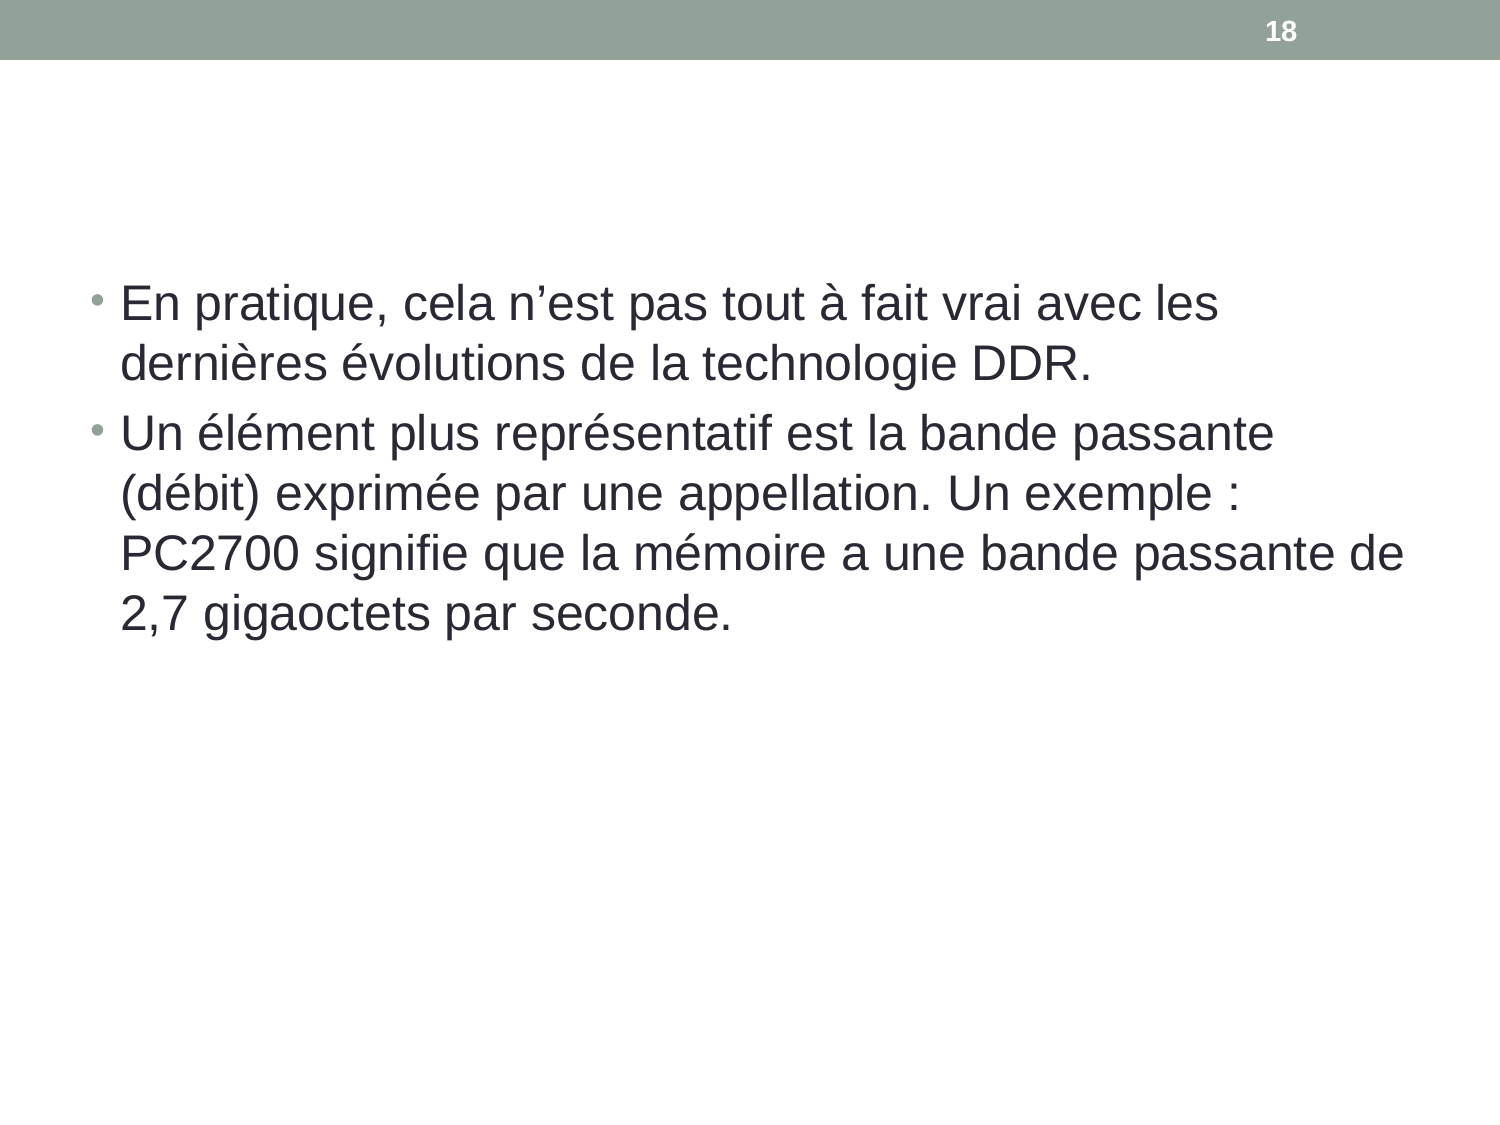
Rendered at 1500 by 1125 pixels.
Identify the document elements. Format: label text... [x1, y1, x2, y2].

list En pratique, cela n’est pas tout à fait vrai avec les dernières évolutions de la technologie DDR. Un élément plus représentatif est la bande passante (débit) exprimée par une appellation. Un exemple : PC2700 signifie que la mémoire a une bande passante de 2,7 gigaoctets par seconde. [75, 262, 1425, 1063]
slide_number 18 [1250, 3, 1425, 57]
